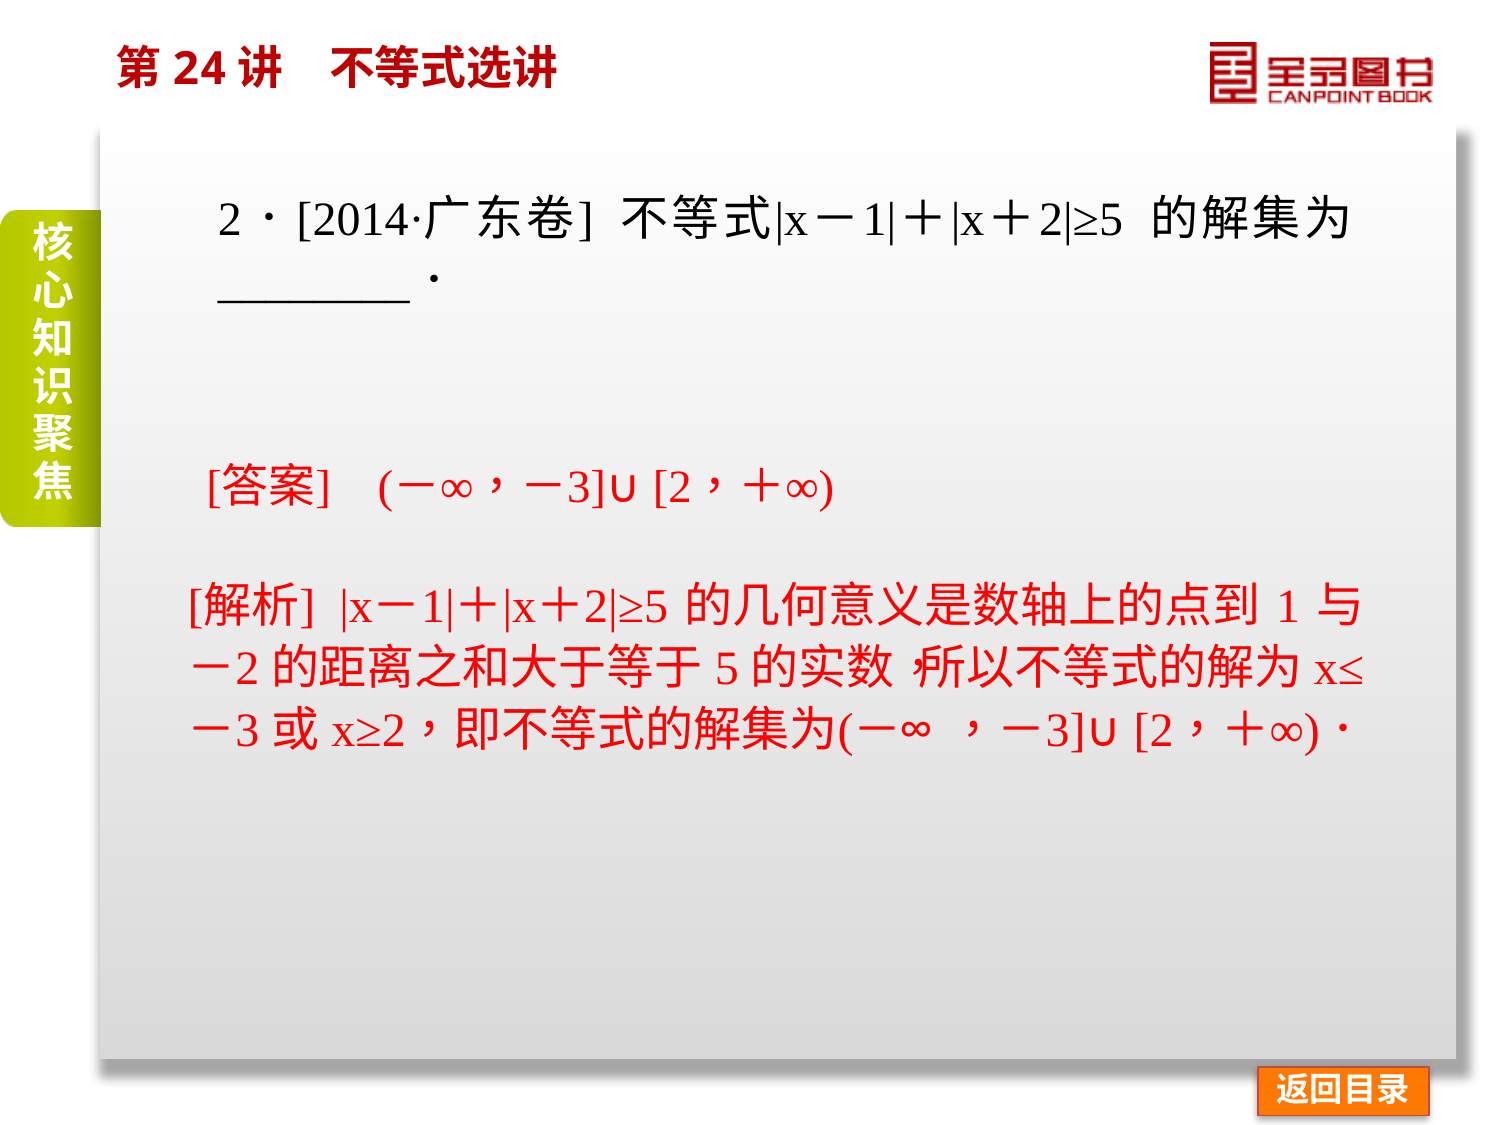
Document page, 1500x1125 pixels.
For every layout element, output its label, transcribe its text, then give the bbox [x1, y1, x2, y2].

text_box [187, 573, 1365, 1009]
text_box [217, 187, 1353, 530]
picture [1210, 42, 1433, 104]
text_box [159, 455, 982, 576]
picture [0, 210, 101, 528]
title 第24讲 不等式选讲 [100, 27, 1199, 106]
text_box 返回目录 [1257, 1066, 1430, 1116]
